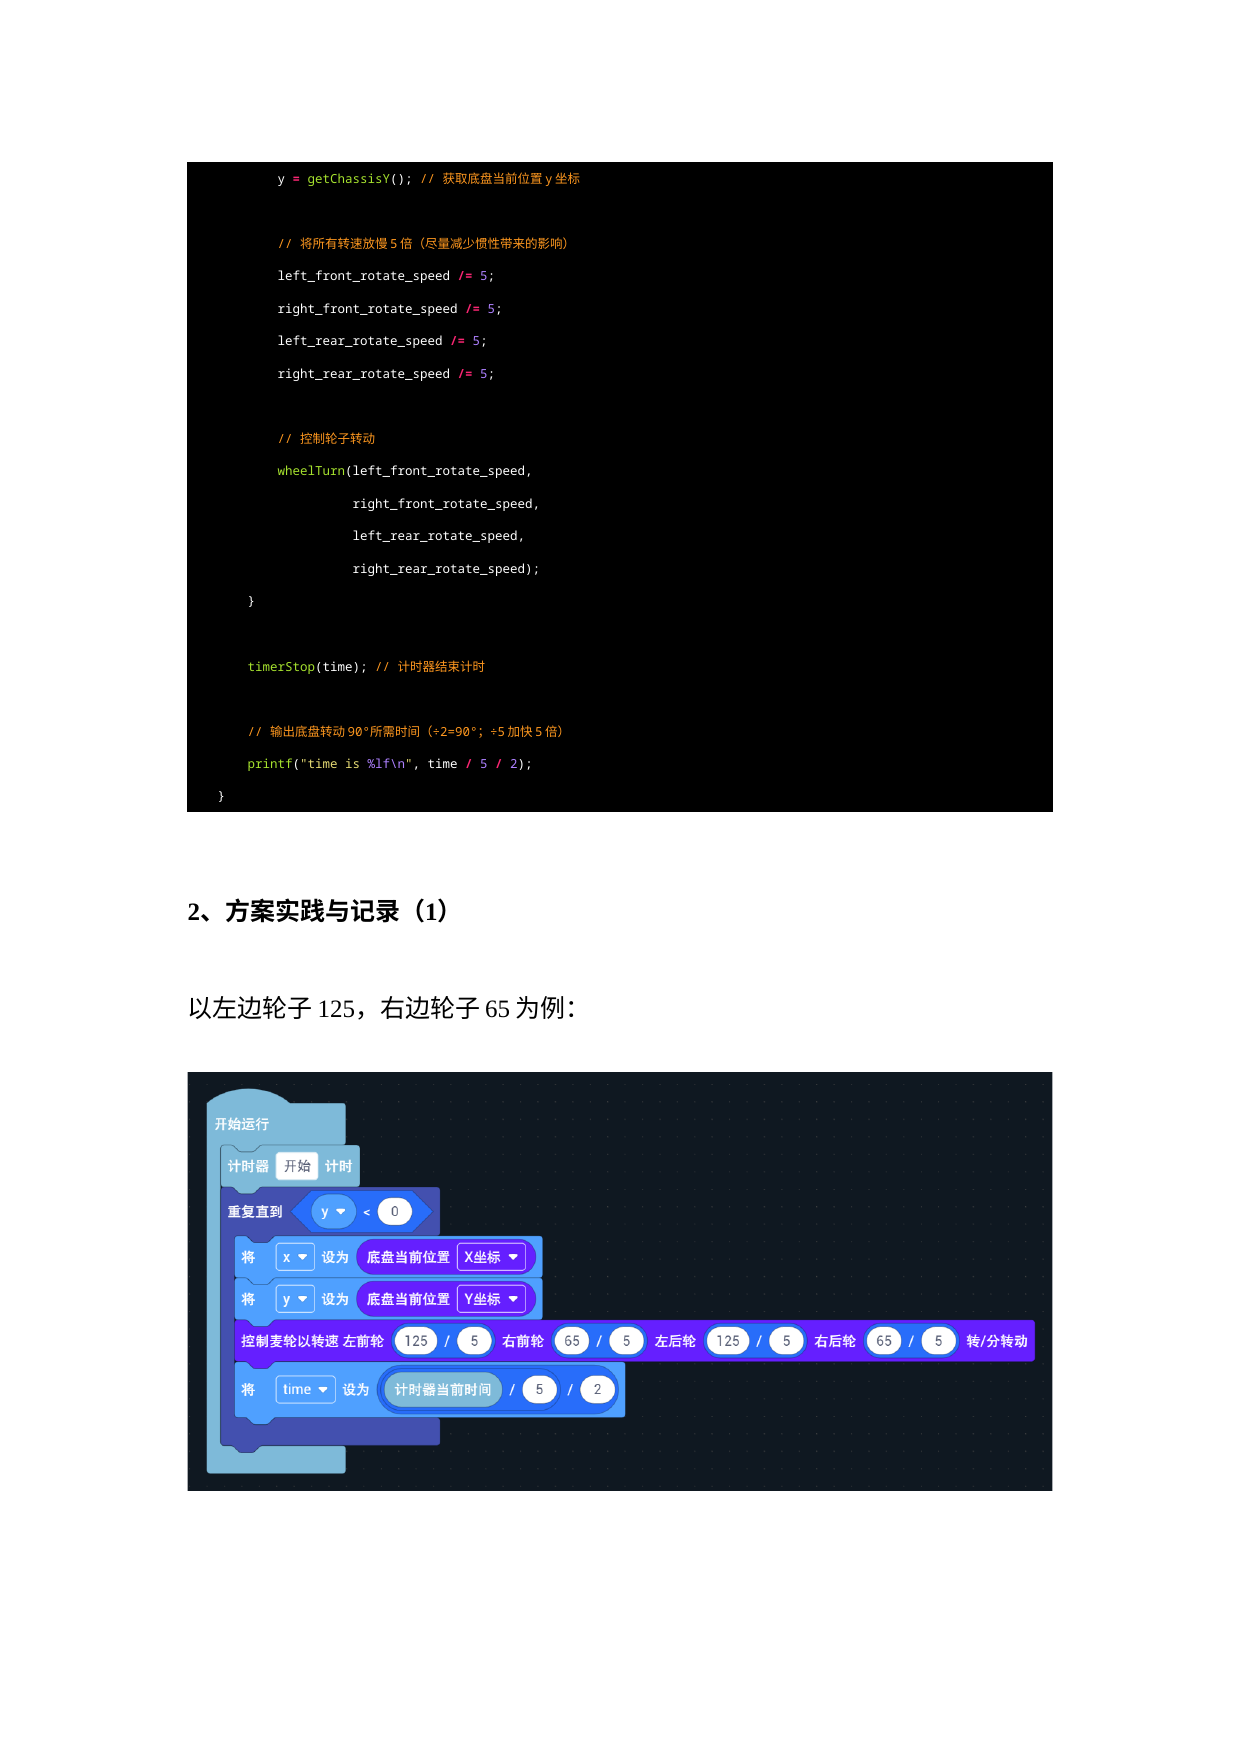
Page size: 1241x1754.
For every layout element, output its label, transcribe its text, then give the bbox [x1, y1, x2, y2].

picture [187, 1072, 1053, 1491]
list 方案实践与记录（1） [187, 877, 1053, 942]
list 以左边轮子125，右边轮子65为例： [187, 974, 1053, 1039]
